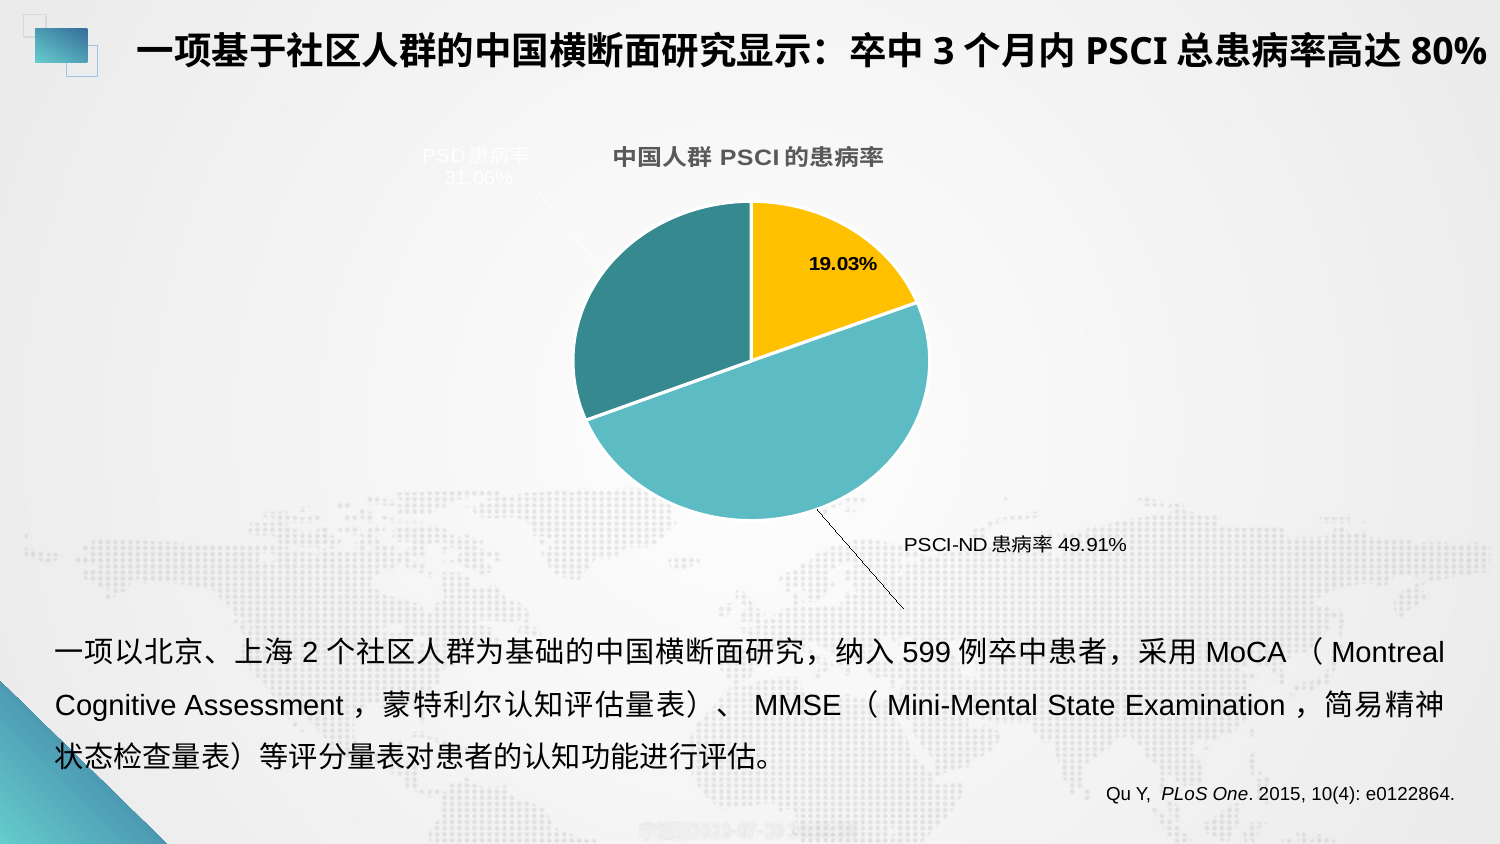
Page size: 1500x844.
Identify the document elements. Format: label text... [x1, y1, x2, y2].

picture [0, 0, 1500, 844]
chart [341, 119, 1156, 609]
text_box 一项基于社区人群的中国横断面研究显示：卒中3个月内PSCI总患病率高达80% [125, 19, 1500, 87]
text_box Qu Y, PLoS One. 2015, 10(4): e0122864. [1105, 776, 1455, 812]
text_box 一项以北京、上海2个社区人群为基础的中国横断面研究，纳入599例卒中患者，采用MoCA（Montreal Cognitive Assessment，蒙特利尔认知评估量表）、MMSE（Mini-Mental State Examination，简易精神状态检查量表）等评分量表对患者的认知功能进行评估。 [40, 608, 1460, 781]
